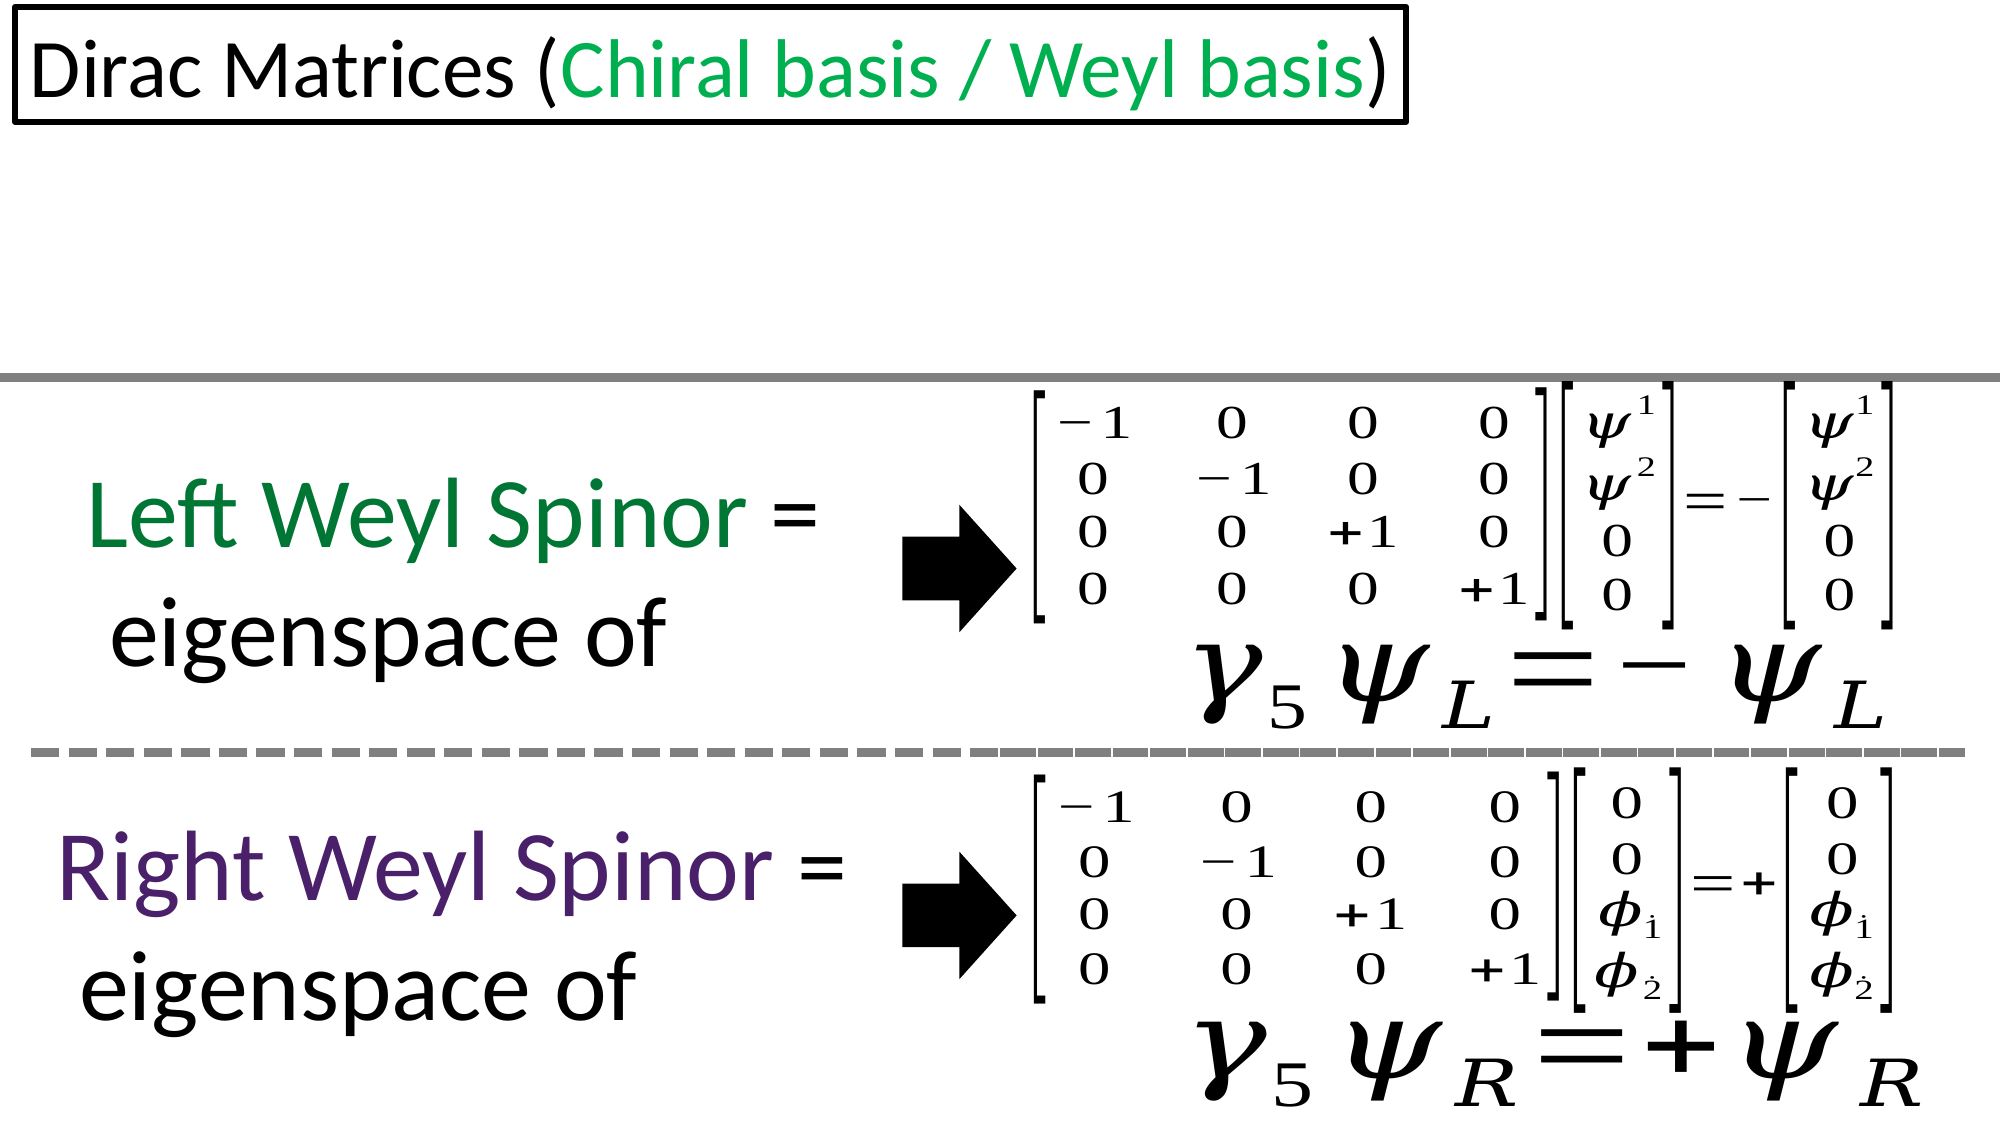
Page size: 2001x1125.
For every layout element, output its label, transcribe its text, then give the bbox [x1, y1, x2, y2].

text_box Dirac Matrices (Chiral basis / Weyl basis) [15, 6, 1407, 122]
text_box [17, 793, 1017, 1051]
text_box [19, 439, 1017, 698]
